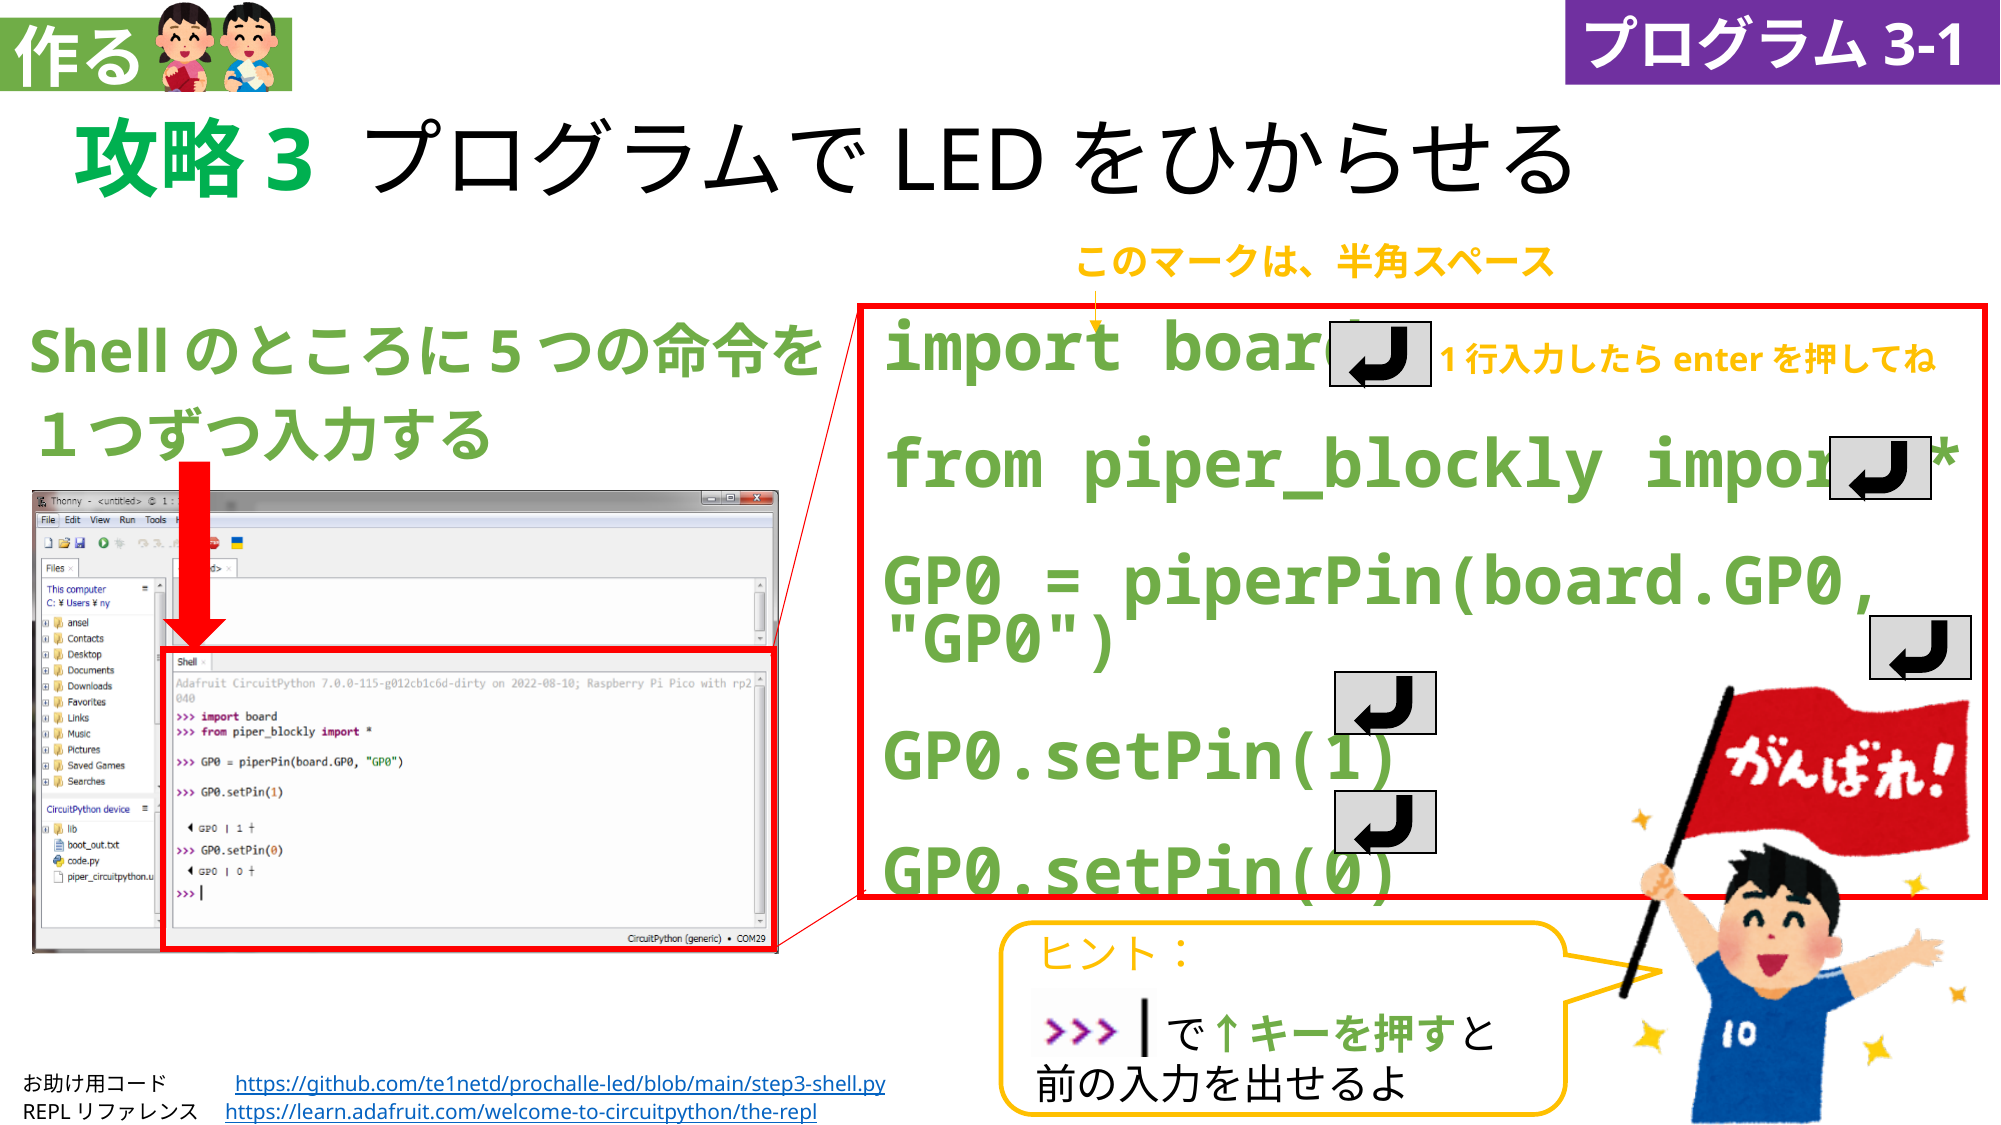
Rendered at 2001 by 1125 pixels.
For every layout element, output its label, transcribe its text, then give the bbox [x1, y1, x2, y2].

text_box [1870, 616, 1971, 679]
text_box このマークは、半角スペース [1058, 230, 1572, 290]
title 攻略3 プログラムでLEDをひからせる [58, 107, 1612, 218]
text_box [1329, 322, 1431, 387]
text_box import board from piper_blockly import * GP0 = piperPin(board.GP0, "GP0") GP0.setPin(1) GP0.setPin(0) [869, 898, 1576, 975]
text_box ヒント： で↑キーを押すと 前の入力を出せるよ [1544, 1029, 1576, 1115]
picture [1031, 988, 1157, 1057]
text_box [1335, 672, 1436, 735]
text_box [0, 1, 293, 92]
text_box [860, 305, 1986, 898]
list Shellのところに5つの命令を １つずつ入力する [14, 314, 1576, 1029]
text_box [770, 312, 858, 657]
text_box お助け用コード https://github.com/te1netd/prochalle-led/blob/main/step3-shell.py REPLリファレンス https://learn.adafruit.com/welcome-to-circuitpython/the-repl [7, 1063, 1048, 1125]
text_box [1335, 790, 1436, 854]
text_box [1829, 436, 1931, 500]
text_box プログラム3-1 [1565, 0, 2000, 85]
text_box [999, 1029, 1567, 1116]
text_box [769, 889, 867, 952]
picture [1576, 680, 2000, 1125]
text_box import board from piper_blockly import * GP0 = piperPin(board.GP0, "GP0") GP0.setPin(1) GP0.setPin(0) [1986, 318, 1997, 680]
picture [32, 490, 779, 954]
text_box [178, 461, 211, 490]
